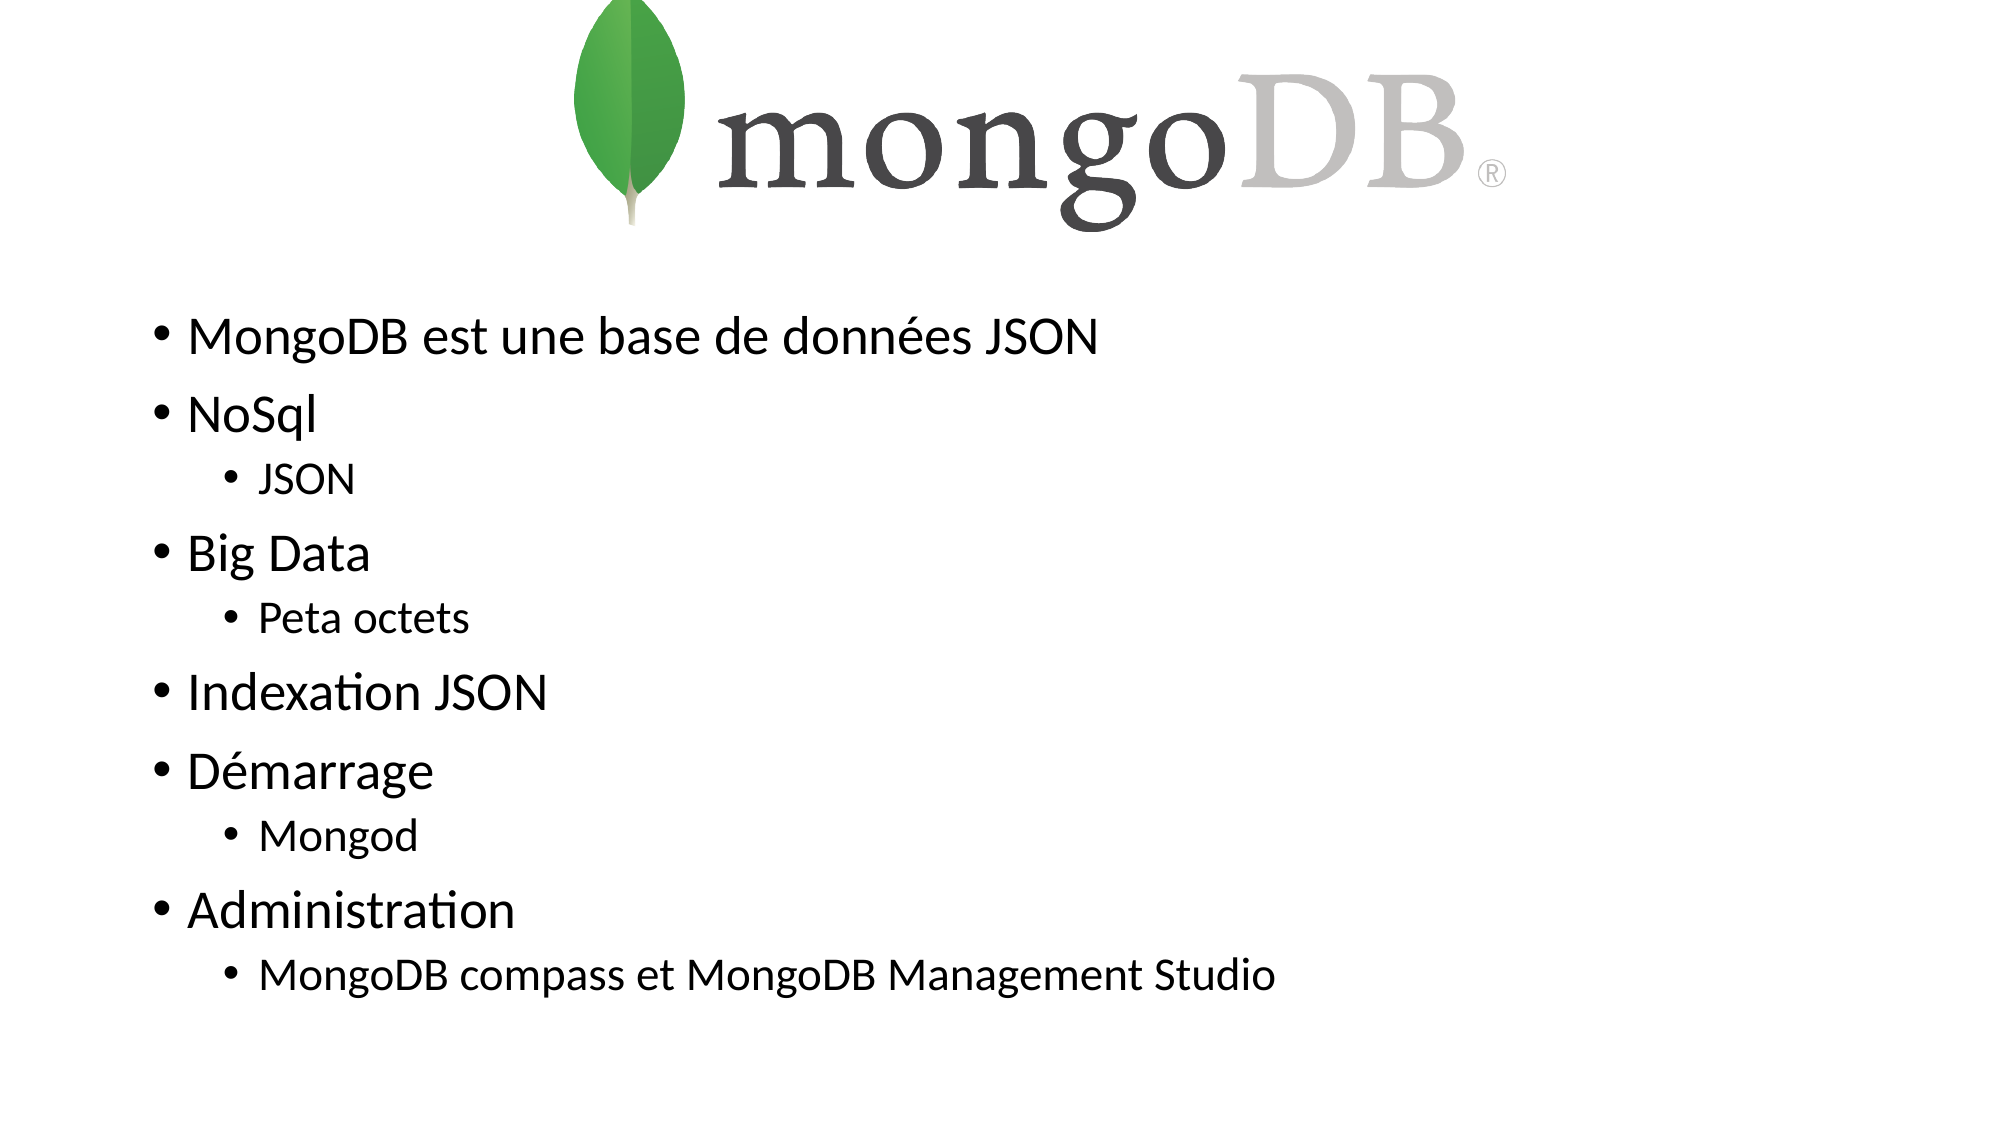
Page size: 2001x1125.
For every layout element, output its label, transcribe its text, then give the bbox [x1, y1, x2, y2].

picture [574, 0, 1506, 232]
list MongoDB est une base de données JSON NoSql JSON Big Data Peta octets Indexation JSON Démarrage Mongod Administration MongoDB compass et MongoDB Management Studio [137, 299, 1863, 1014]
